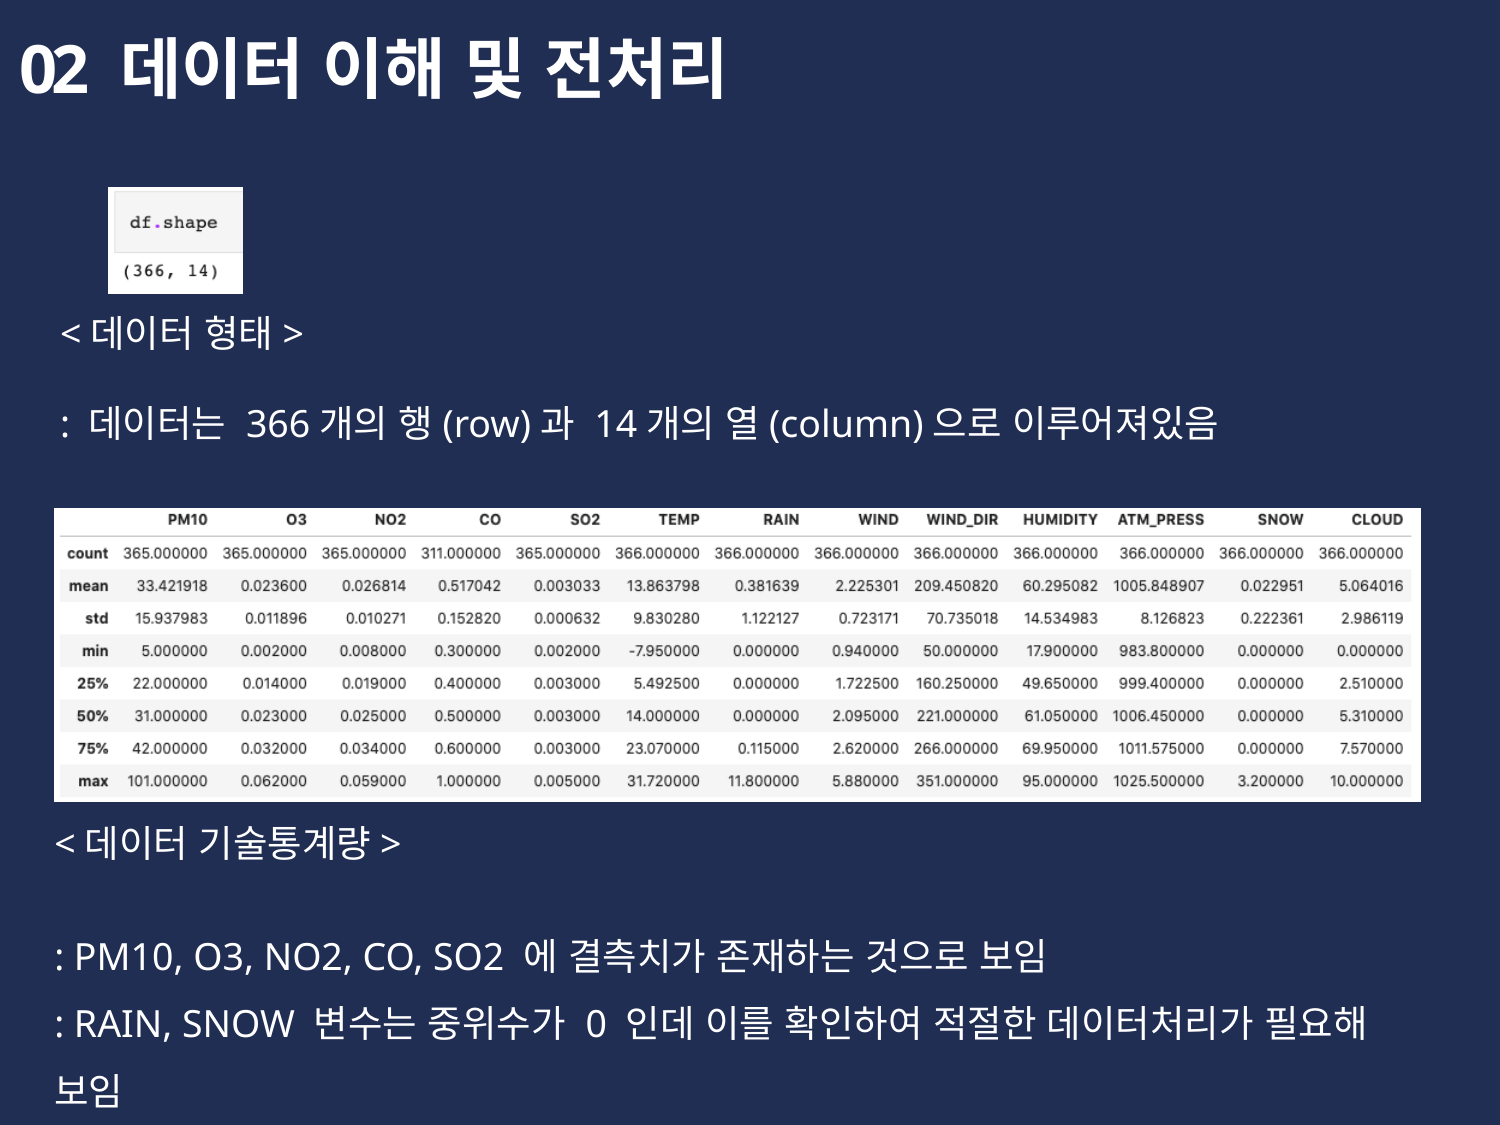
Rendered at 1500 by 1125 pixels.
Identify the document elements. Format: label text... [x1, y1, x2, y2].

text_box <데이터 기술통계량> : PM10, O3, NO2, CO, SO2 에 결측치가 존재하는 것으로 보임 : RAIN, SNOW 변수는 중위수가 0 인데 이를 확인하여 적절한 데이터처리가 필요해 보임 [39, 812, 1441, 1121]
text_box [4, 18, 1500, 116]
picture [53, 508, 1421, 802]
picture [108, 187, 243, 295]
text_box <데이터 형태> : 데이터는 366개의 행(row)과 14개의 열(column)으로 이루어져있음 [45, 302, 1446, 453]
